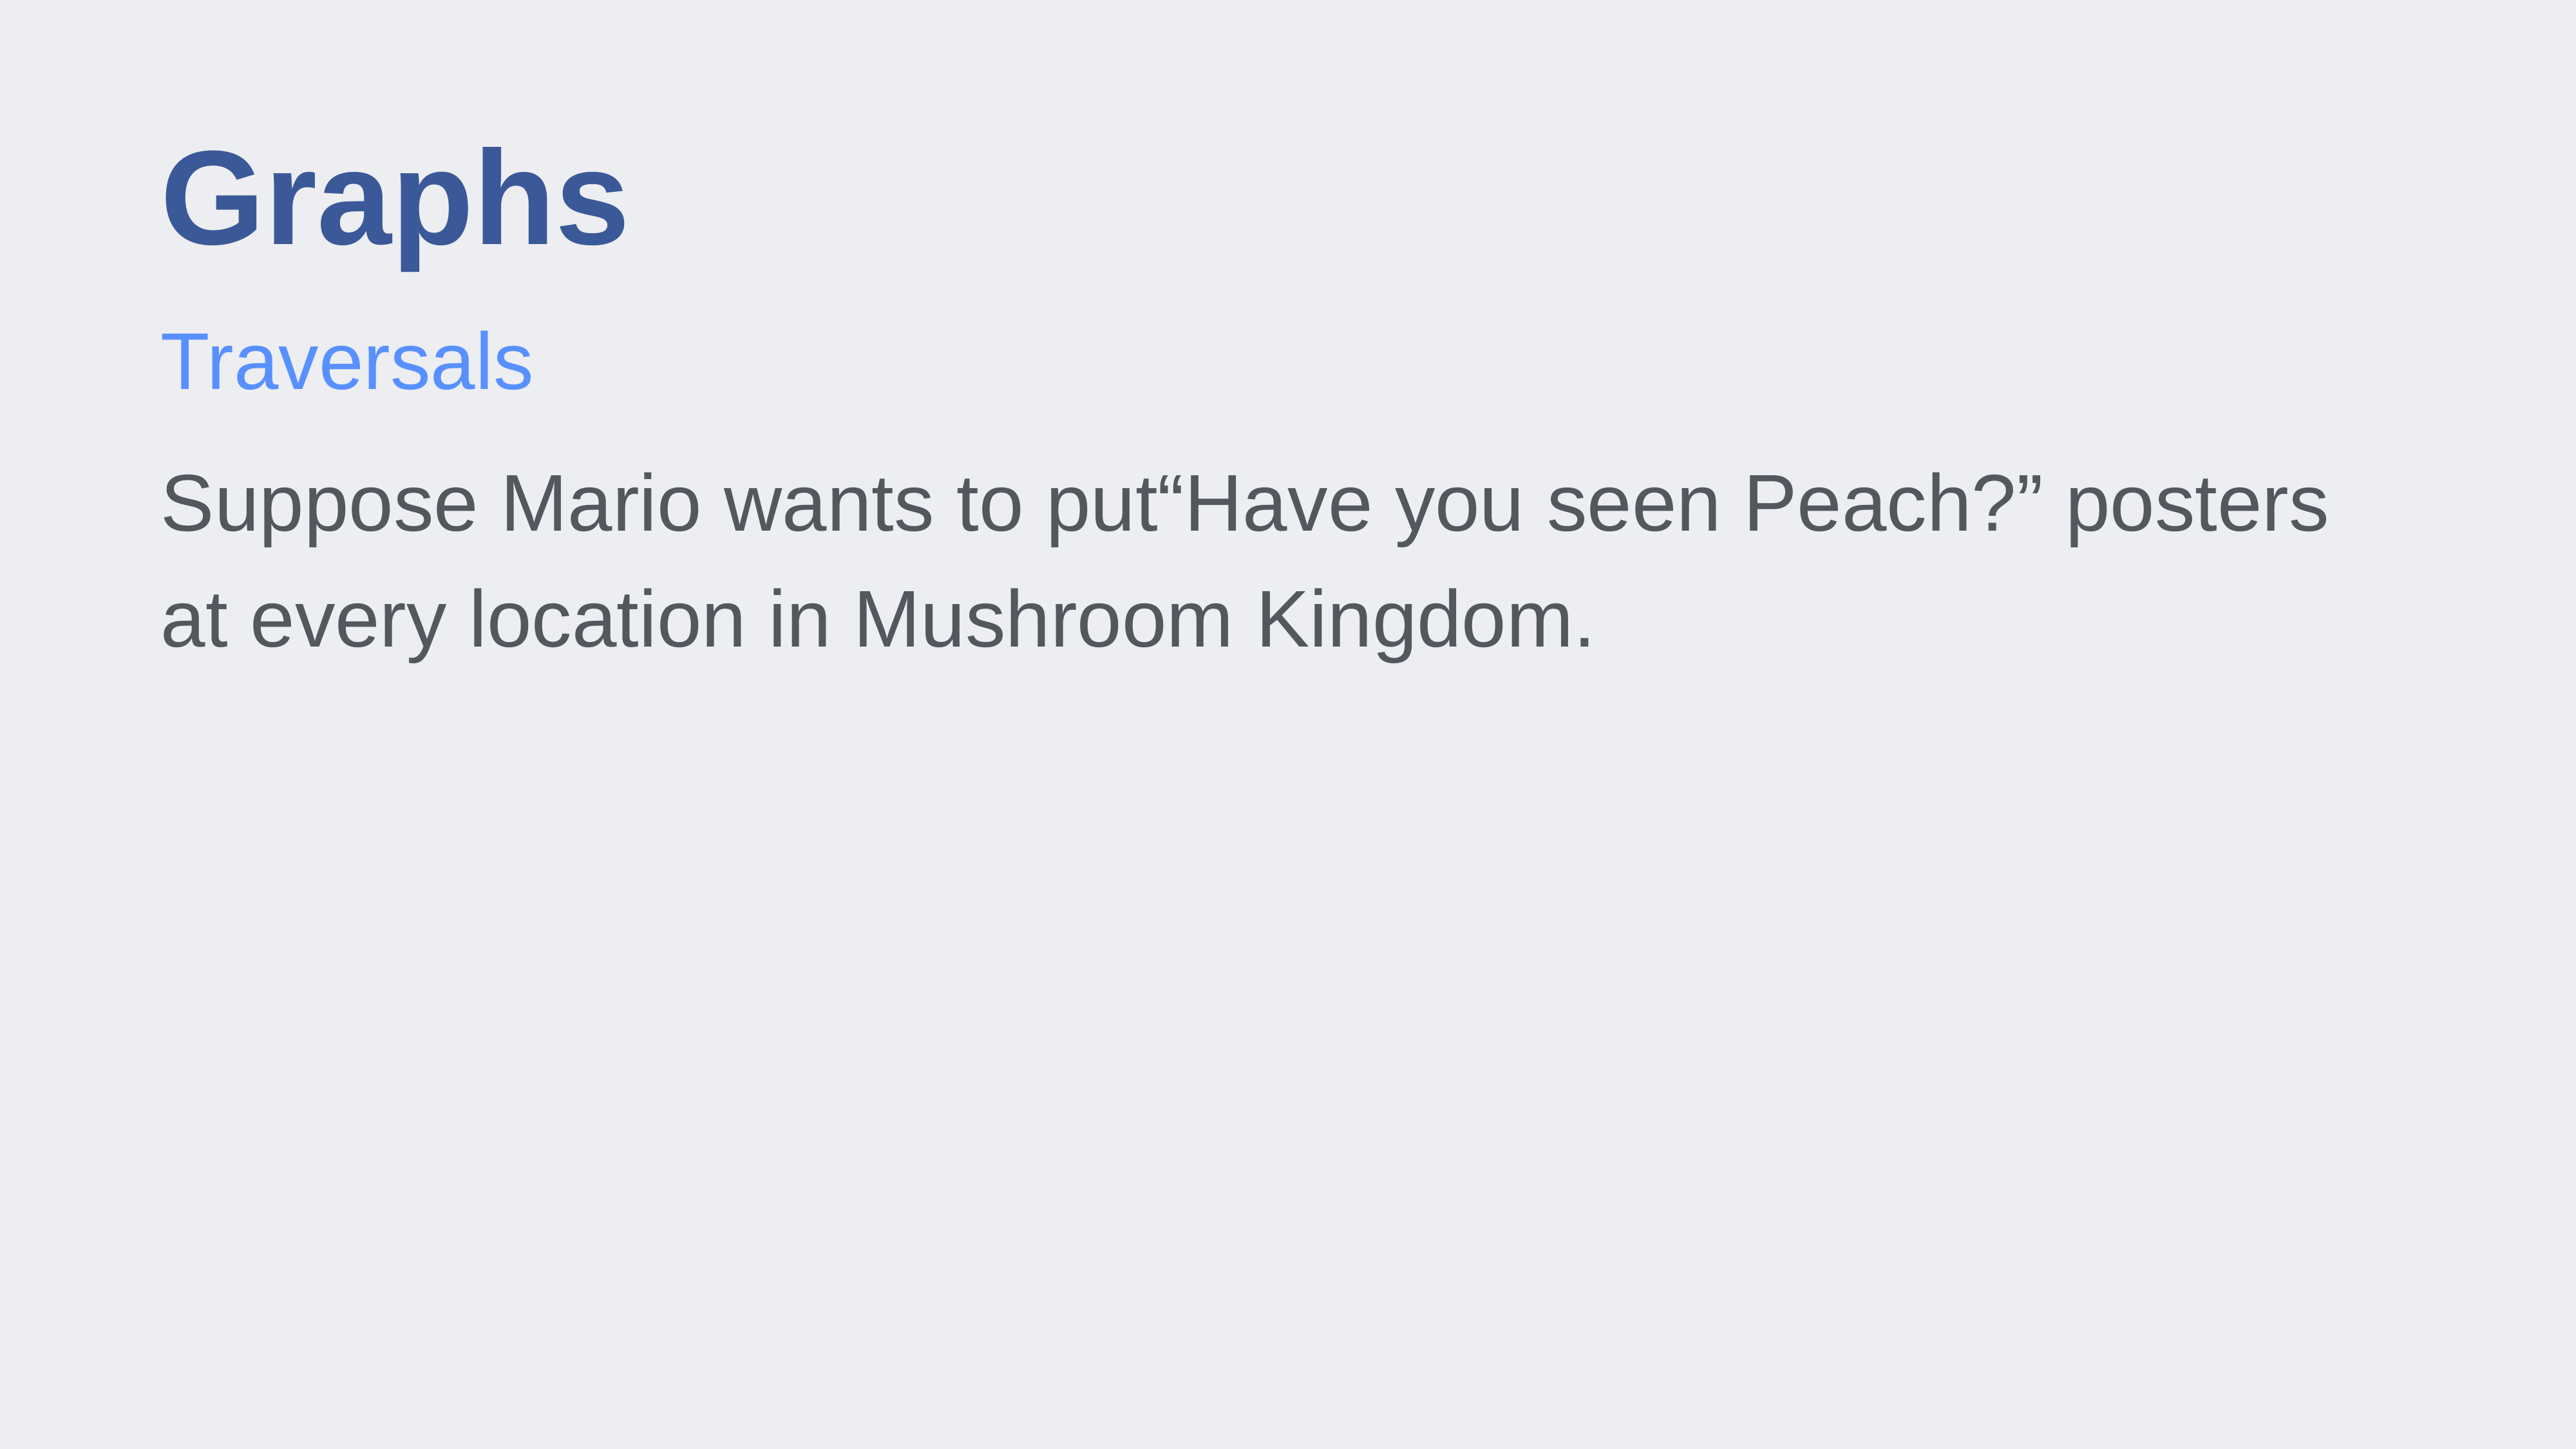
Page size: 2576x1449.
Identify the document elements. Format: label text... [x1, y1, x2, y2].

list Suppose Mario wants to put“Have you seen Peach?” posters at every location in Mushroom Kingdom. [160, 431, 2415, 1075]
title Graphs [160, 109, 2415, 305]
list Traversals [160, 308, 2415, 427]
